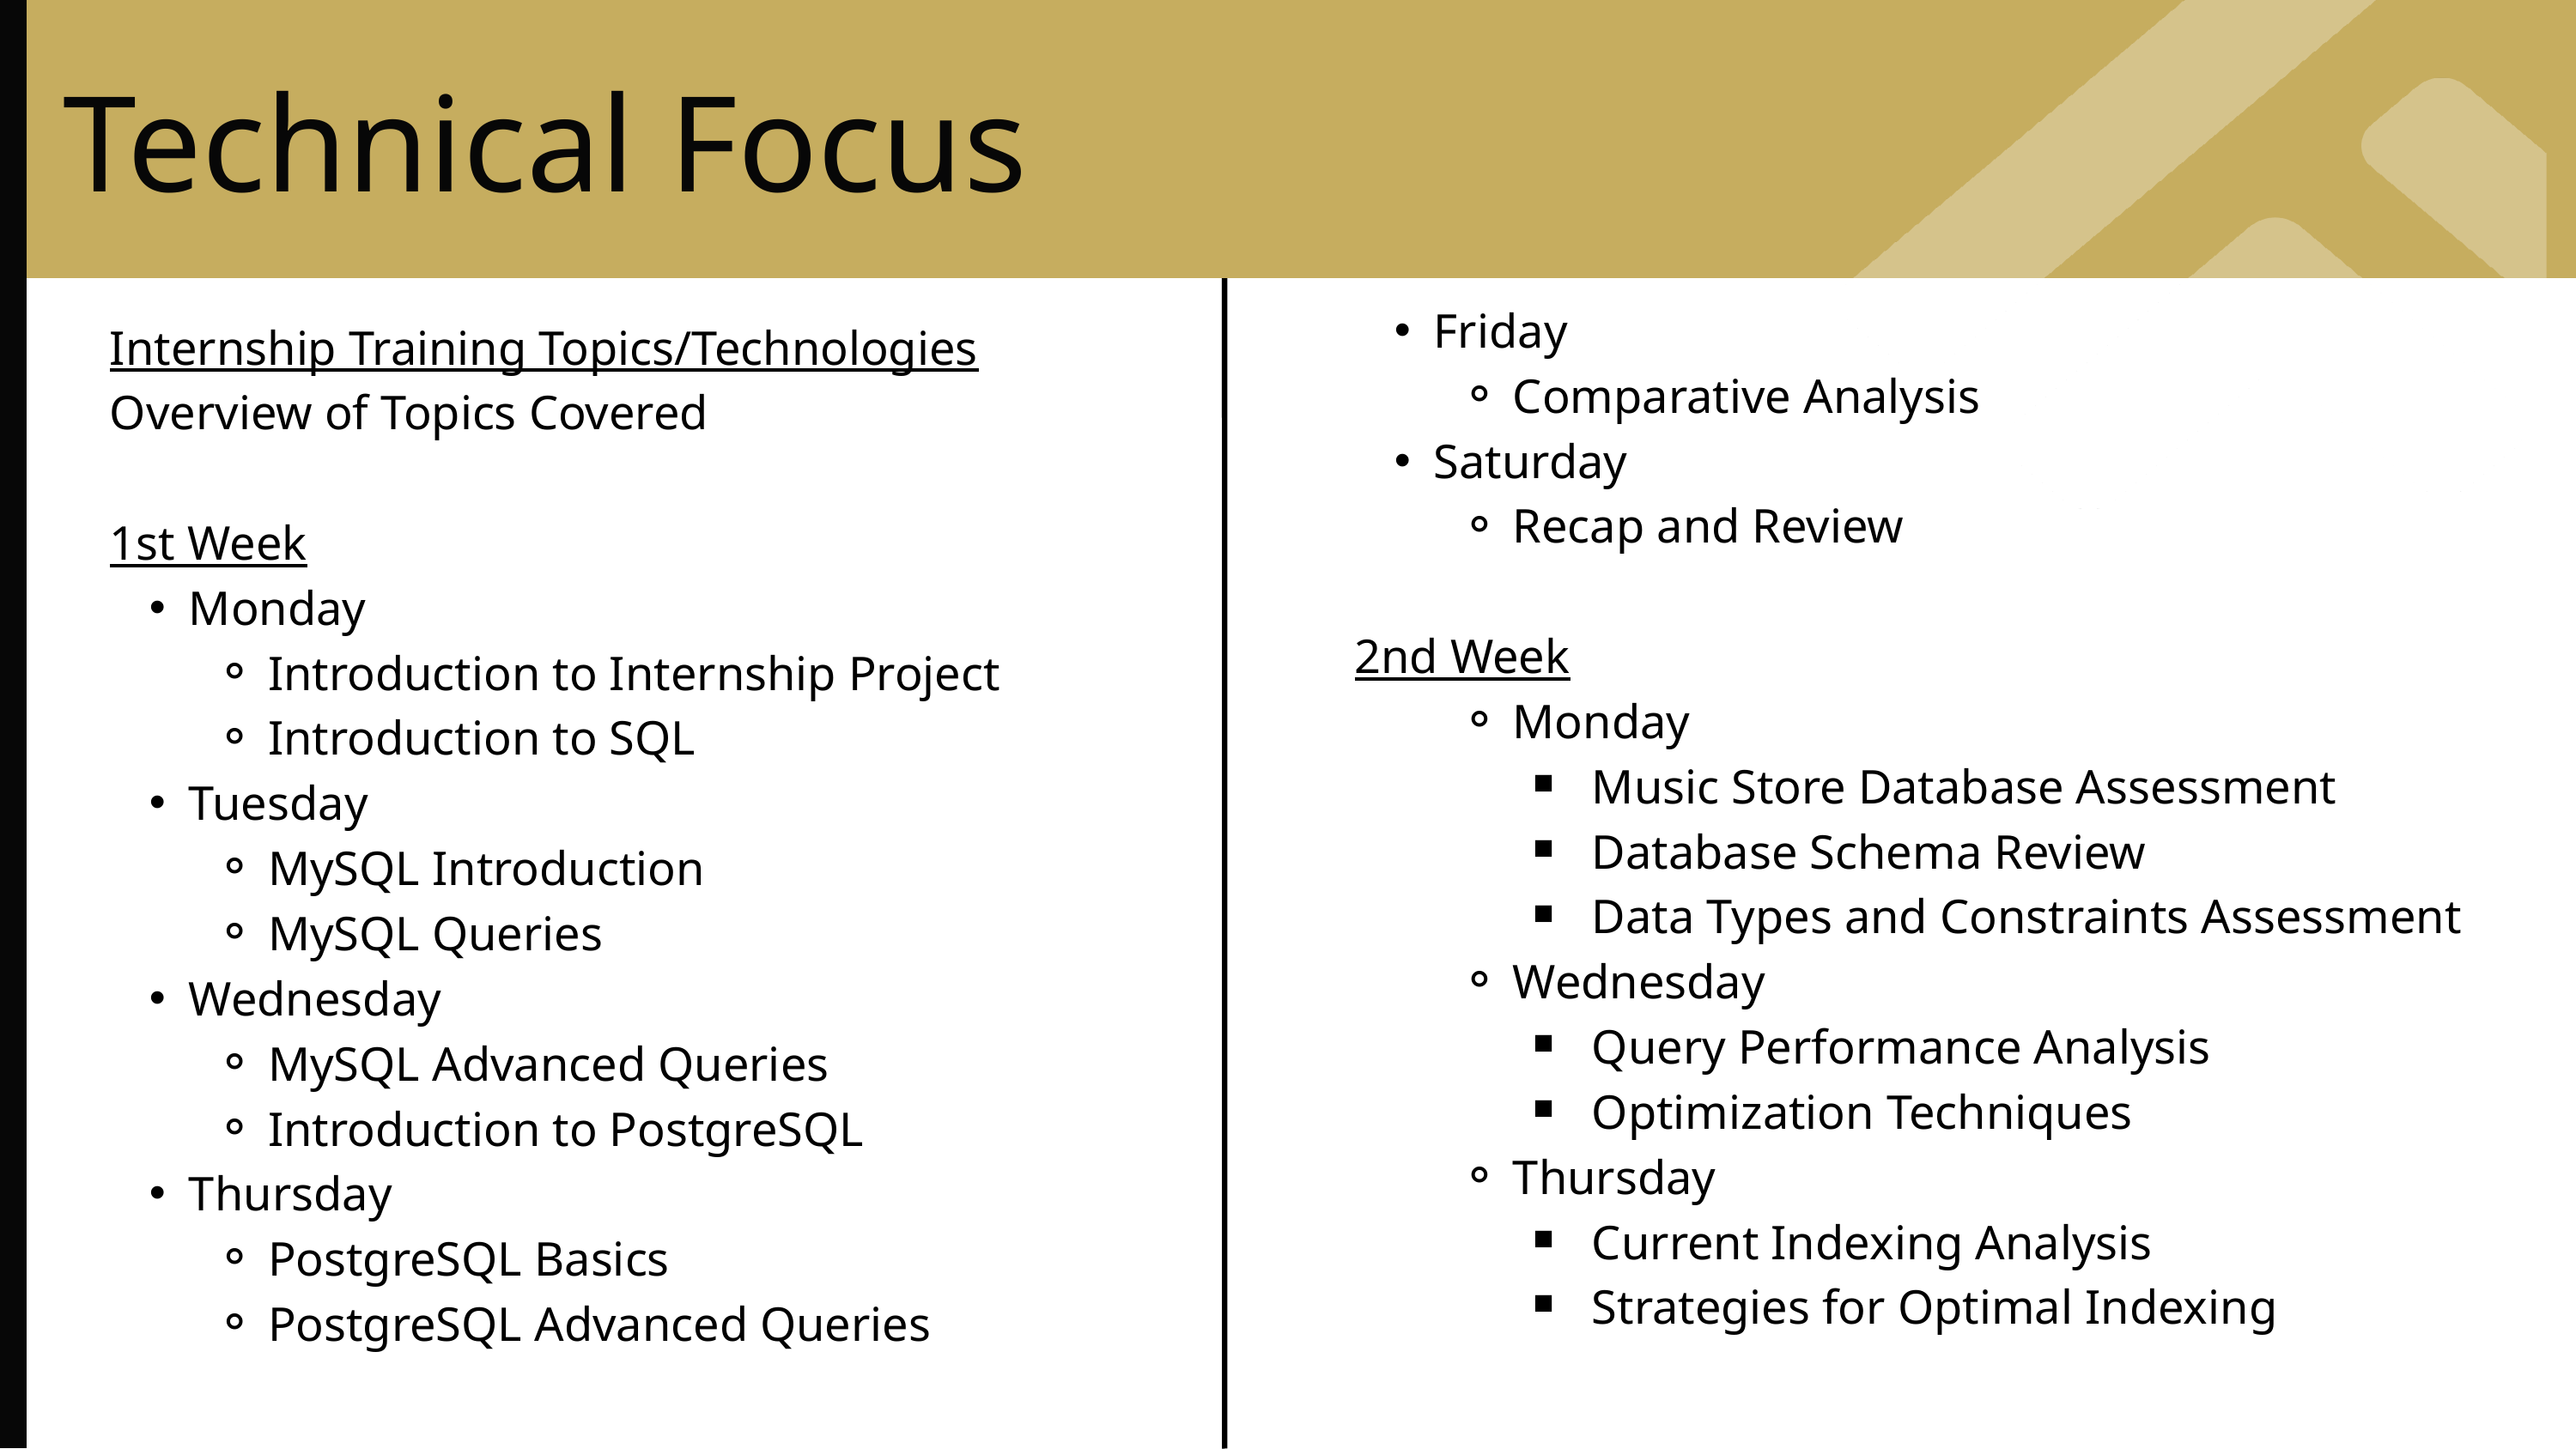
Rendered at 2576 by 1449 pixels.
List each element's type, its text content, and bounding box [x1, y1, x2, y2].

text_box Friday Comparative Analysis Saturday Recap and Review 2nd Week Monday Music Store Database Assessment Database Schema Review Data Types and Constraints Assessment Wednesday Query Performance Analysis Optimization Techniques Thursday Current Indexing Analysis Strategies for Optimal Indexing [1354, 292, 2486, 1399]
text_box Internship Training Topics/Technologies Overview of Topics Covered 1st Week Monday Introduction to Internship Project Introduction to SQL Tuesday MySQL Introduction MySQL Queries Wednesday MySQL Advanced Queries Introduction to PostgreSQL Thursday PostgreSQL Basics PostgreSQL Advanced Queries [109, 288, 1039, 1449]
text_box [1841, 288, 2547, 509]
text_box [29, 0, 2576, 279]
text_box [0, 0, 27, 1449]
